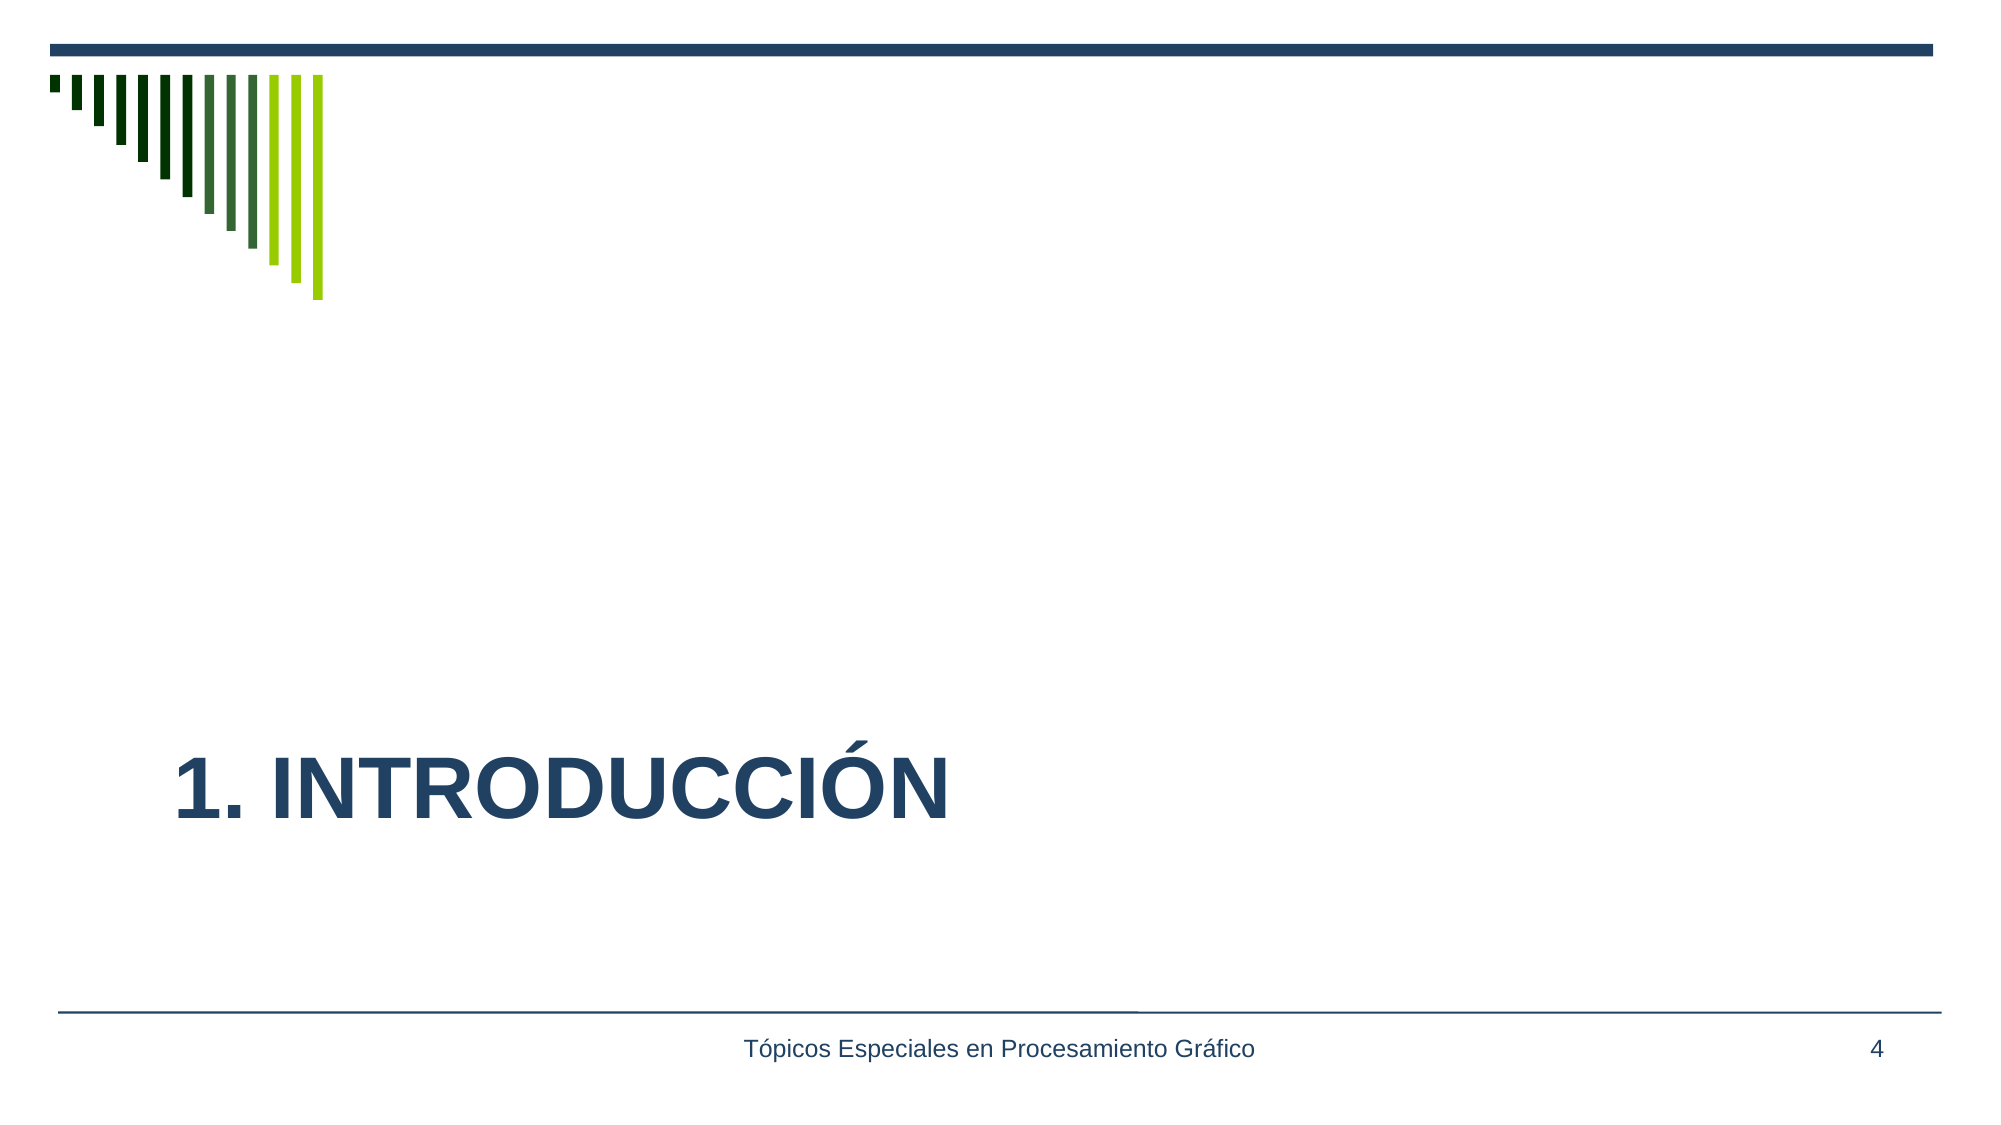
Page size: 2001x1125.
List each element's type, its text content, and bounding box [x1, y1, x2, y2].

title 1. Introducción [157, 722, 1858, 947]
footer Tópicos Especiales en Procesamiento Gráfico [683, 1024, 1317, 1101]
slide_number 4 [1433, 1024, 1901, 1101]
